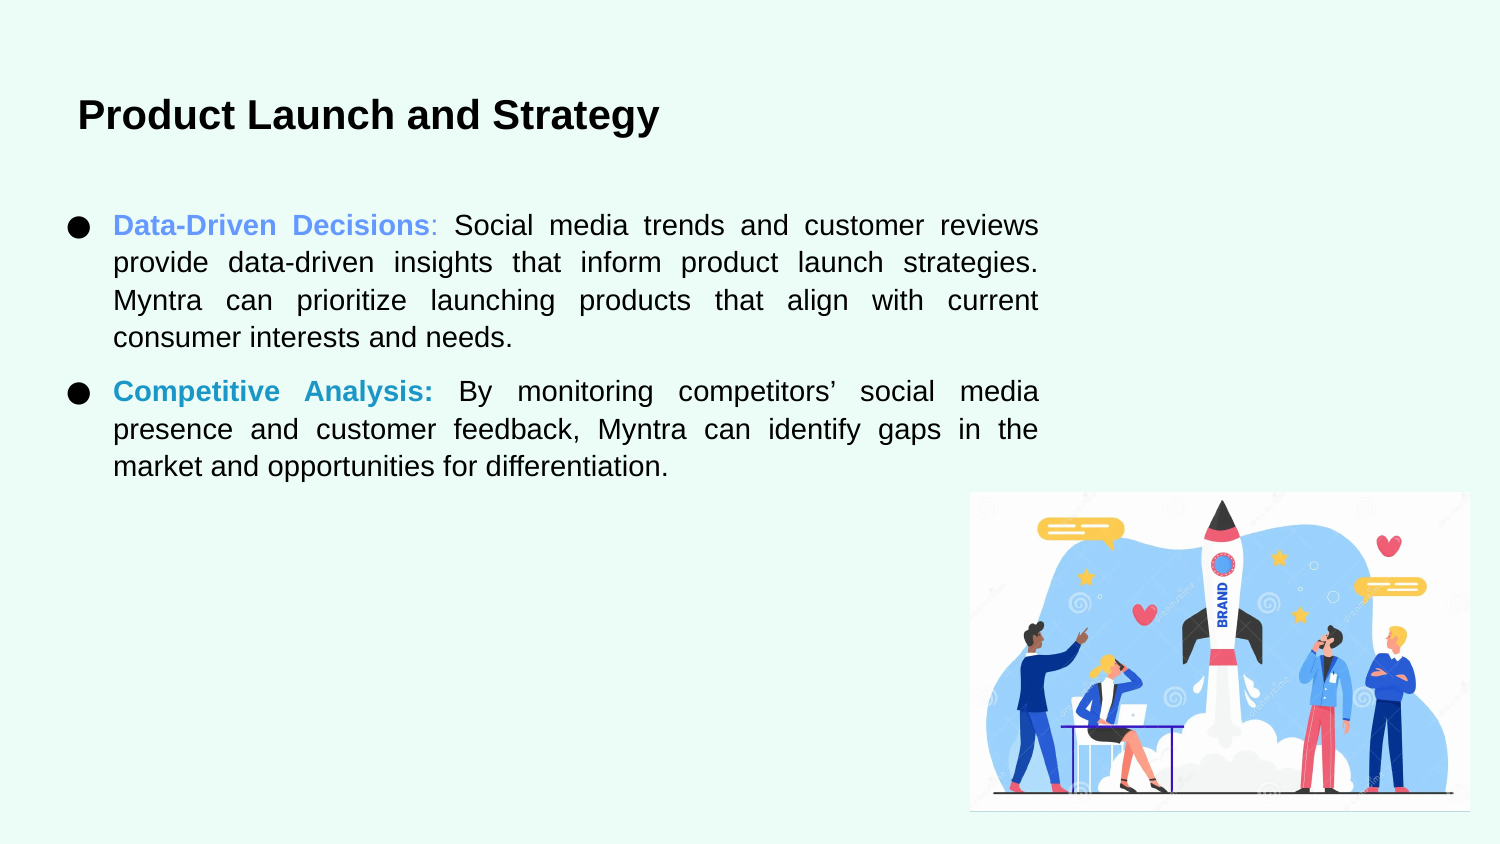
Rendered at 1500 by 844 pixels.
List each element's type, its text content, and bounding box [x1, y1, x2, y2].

title Product Launch and Strategy [51, 72, 1449, 167]
picture [967, 491, 1471, 812]
list Data-Driven Decisions: Social media trends and customer reviews provide data-driven insights that inform product launch strategies. Myntra can prioritize launching products that align with current consumer interests and needs. Competitive Analysis: By monitoring competitors’ social media presence and customer feedback, Myntra can identify gaps in the market and opportunities for differentiation. [51, 189, 1055, 750]
